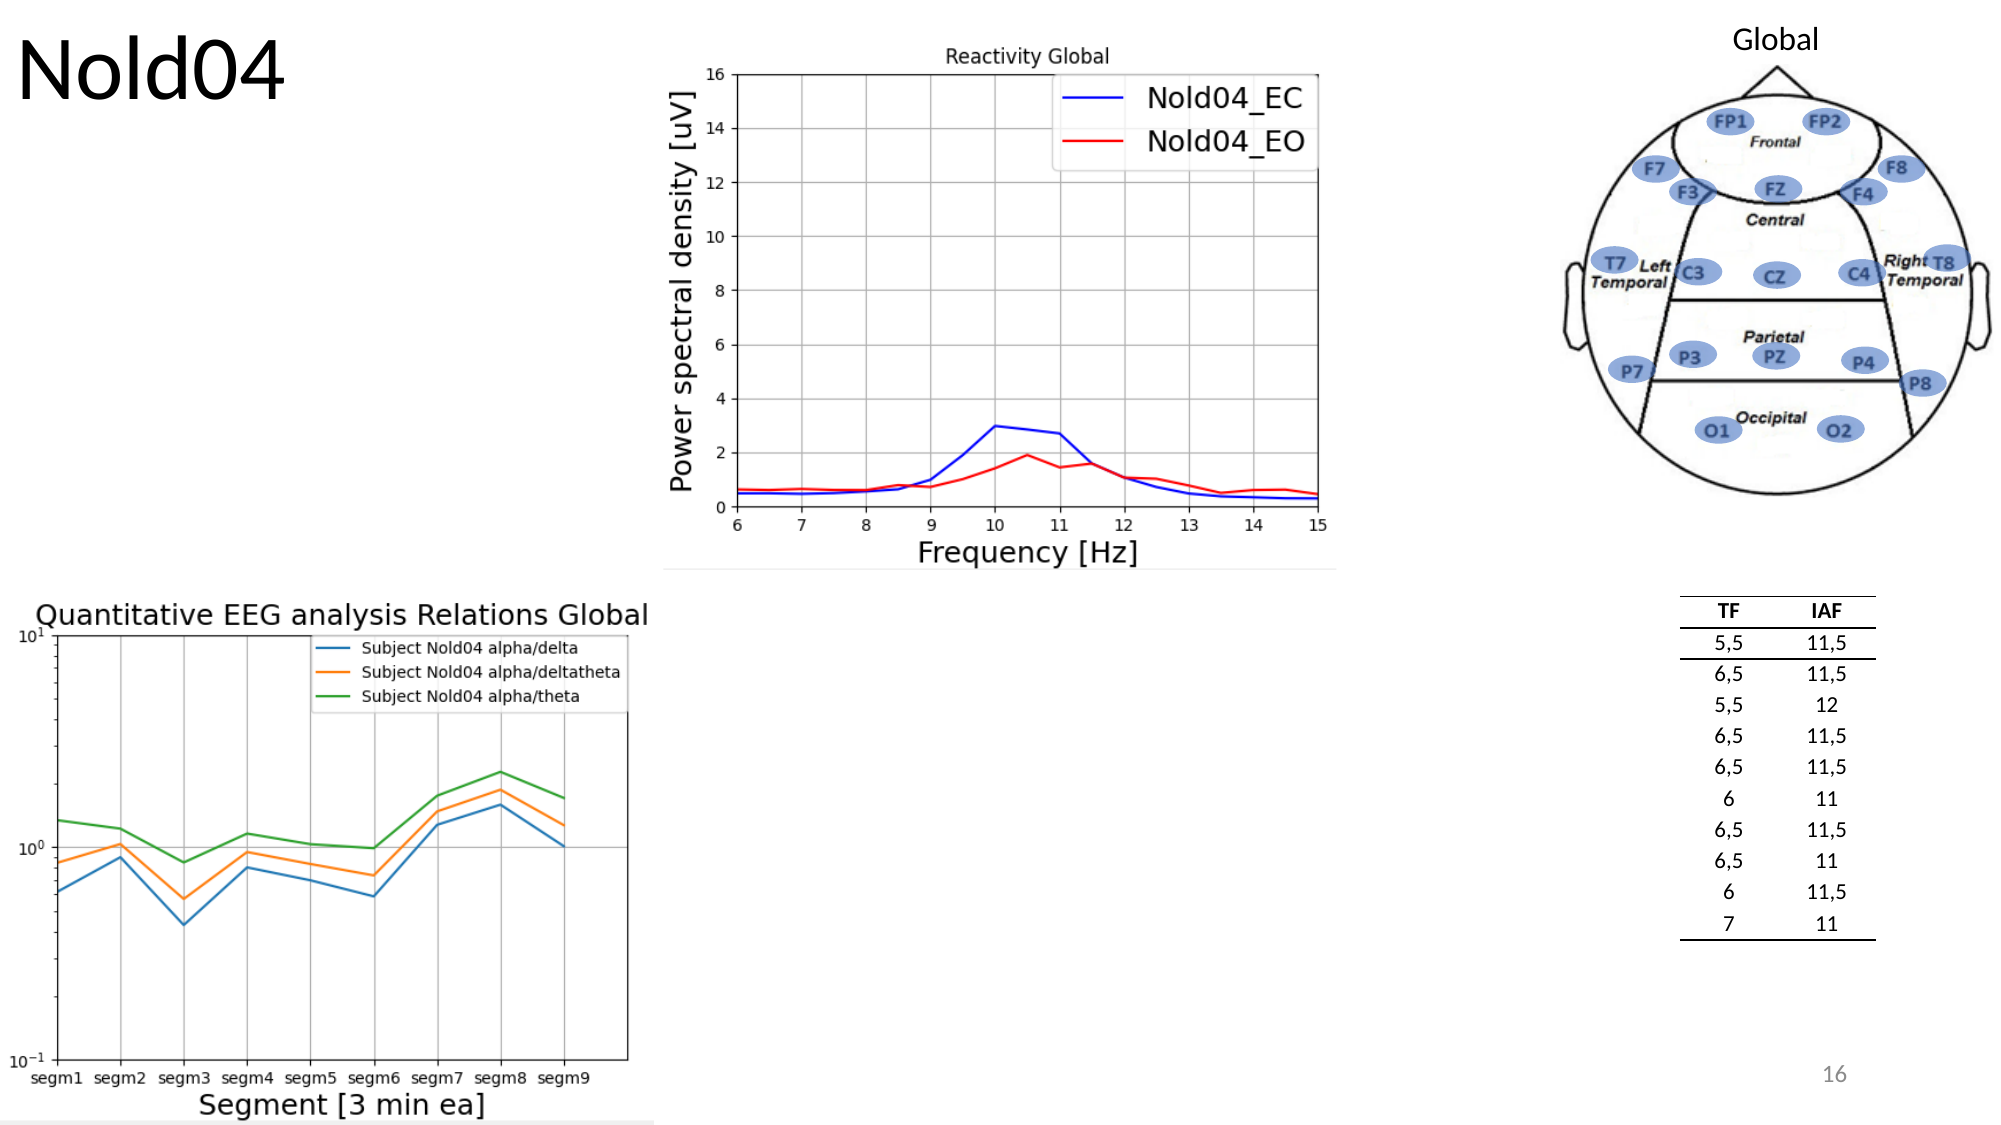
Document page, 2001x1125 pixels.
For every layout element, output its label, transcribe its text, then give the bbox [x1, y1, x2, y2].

table_cell 11 [1778, 846, 1876, 878]
table_cell 11,5 [1778, 629, 1876, 658]
table_cell 6,5 [1680, 815, 1778, 846]
picture [0, 593, 655, 1125]
table_cell 11,5 [1778, 660, 1876, 690]
slide_number 16 [1412, 1042, 1863, 1103]
picture [663, 37, 1337, 570]
table_cell 11,5 [1778, 878, 1876, 909]
table_cell 12 [1778, 690, 1876, 722]
table_cell 11 [1778, 909, 1876, 939]
table_header TF [1680, 597, 1778, 627]
table_cell 7 [1680, 909, 1778, 939]
table_cell 11 [1778, 784, 1876, 815]
table_cell 5,5 [1680, 690, 1778, 722]
text_box Global [1717, 9, 1836, 64]
table_cell 6 [1680, 784, 1778, 815]
picture [1560, 64, 2000, 504]
table_cell 6,5 [1680, 846, 1778, 878]
table_cell 6 [1680, 878, 1778, 909]
table_cell 11,5 [1778, 753, 1876, 784]
table_cell 5,5 [1680, 629, 1778, 658]
table_cell 11,5 [1778, 815, 1876, 846]
table_cell 6,5 [1680, 753, 1778, 784]
table_cell 6,5 [1680, 722, 1778, 753]
table_cell 11,5 [1778, 722, 1876, 753]
table_cell 6,5 [1680, 660, 1778, 690]
table_header IAF [1778, 597, 1876, 627]
text_box Nold04 [1, 0, 302, 125]
